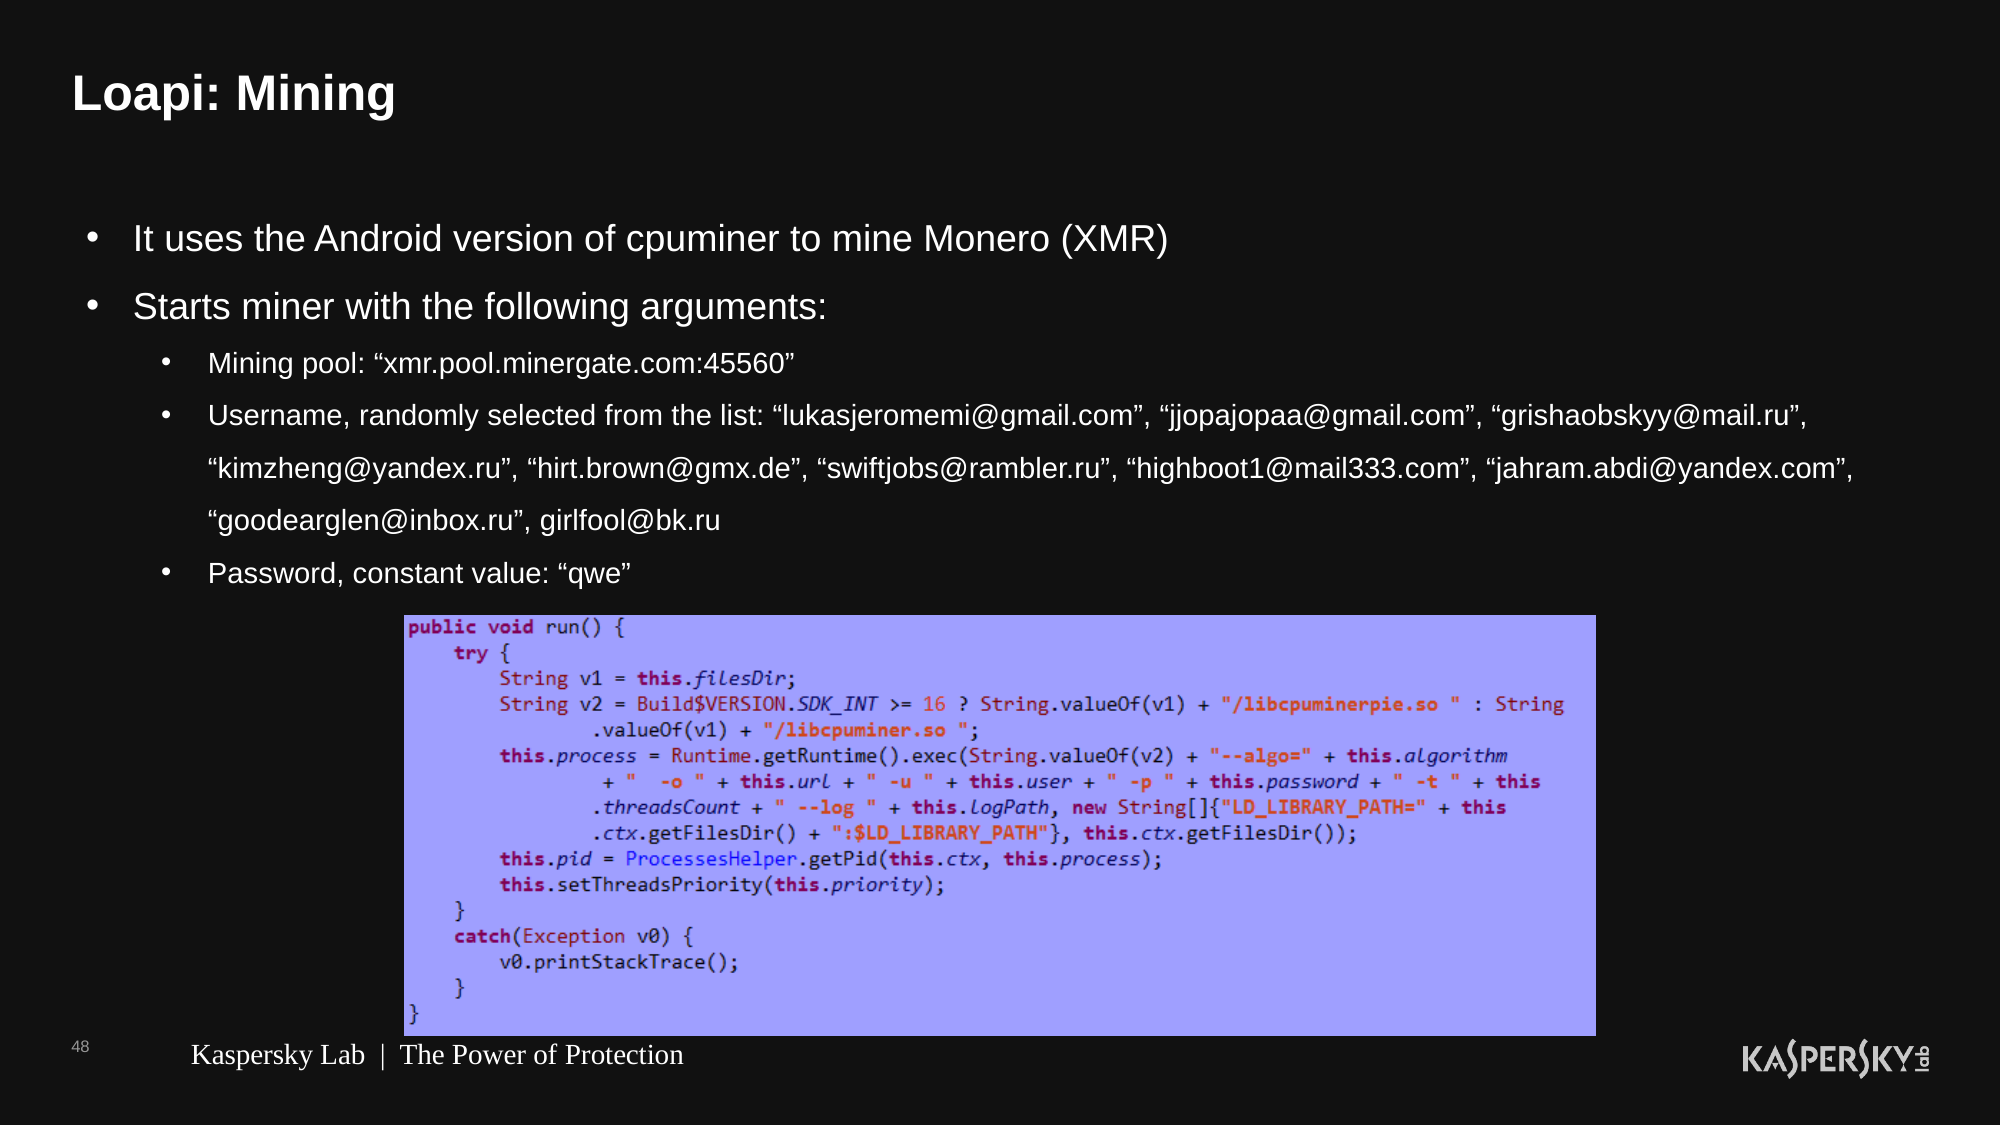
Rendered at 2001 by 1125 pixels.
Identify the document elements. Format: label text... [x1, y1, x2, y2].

footer Kaspersky Lab | The Power of Protection [125, 1035, 750, 1083]
picture [404, 615, 1596, 1036]
title Loapi: Mining [71, 67, 1929, 122]
picture [1735, 1031, 1936, 1087]
text_box It uses the Android version of cpuminer to mine Monero (XMR) Starts miner with the following arguments: Mining pool: “xmr.pool.minergate.com:45560” Username, randomly selected from the list: “lukasjeromemi@gmail.com”, “jjopajopaa@gmail.com”, “grishaobskyy@mail.ru”, “kimzheng@yandex.ru”, “hirt.brown@gmx.de”, “swiftjobs@rambler.ru”, “highboot1@mail333.com”, “jahram.abdi@yandex.com”, “goodearglen@inbox.ru”, girlfool@bk.ru Password, constant value: “qwe” [71, 184, 1916, 664]
slide_number 48 [71, 1035, 110, 1083]
